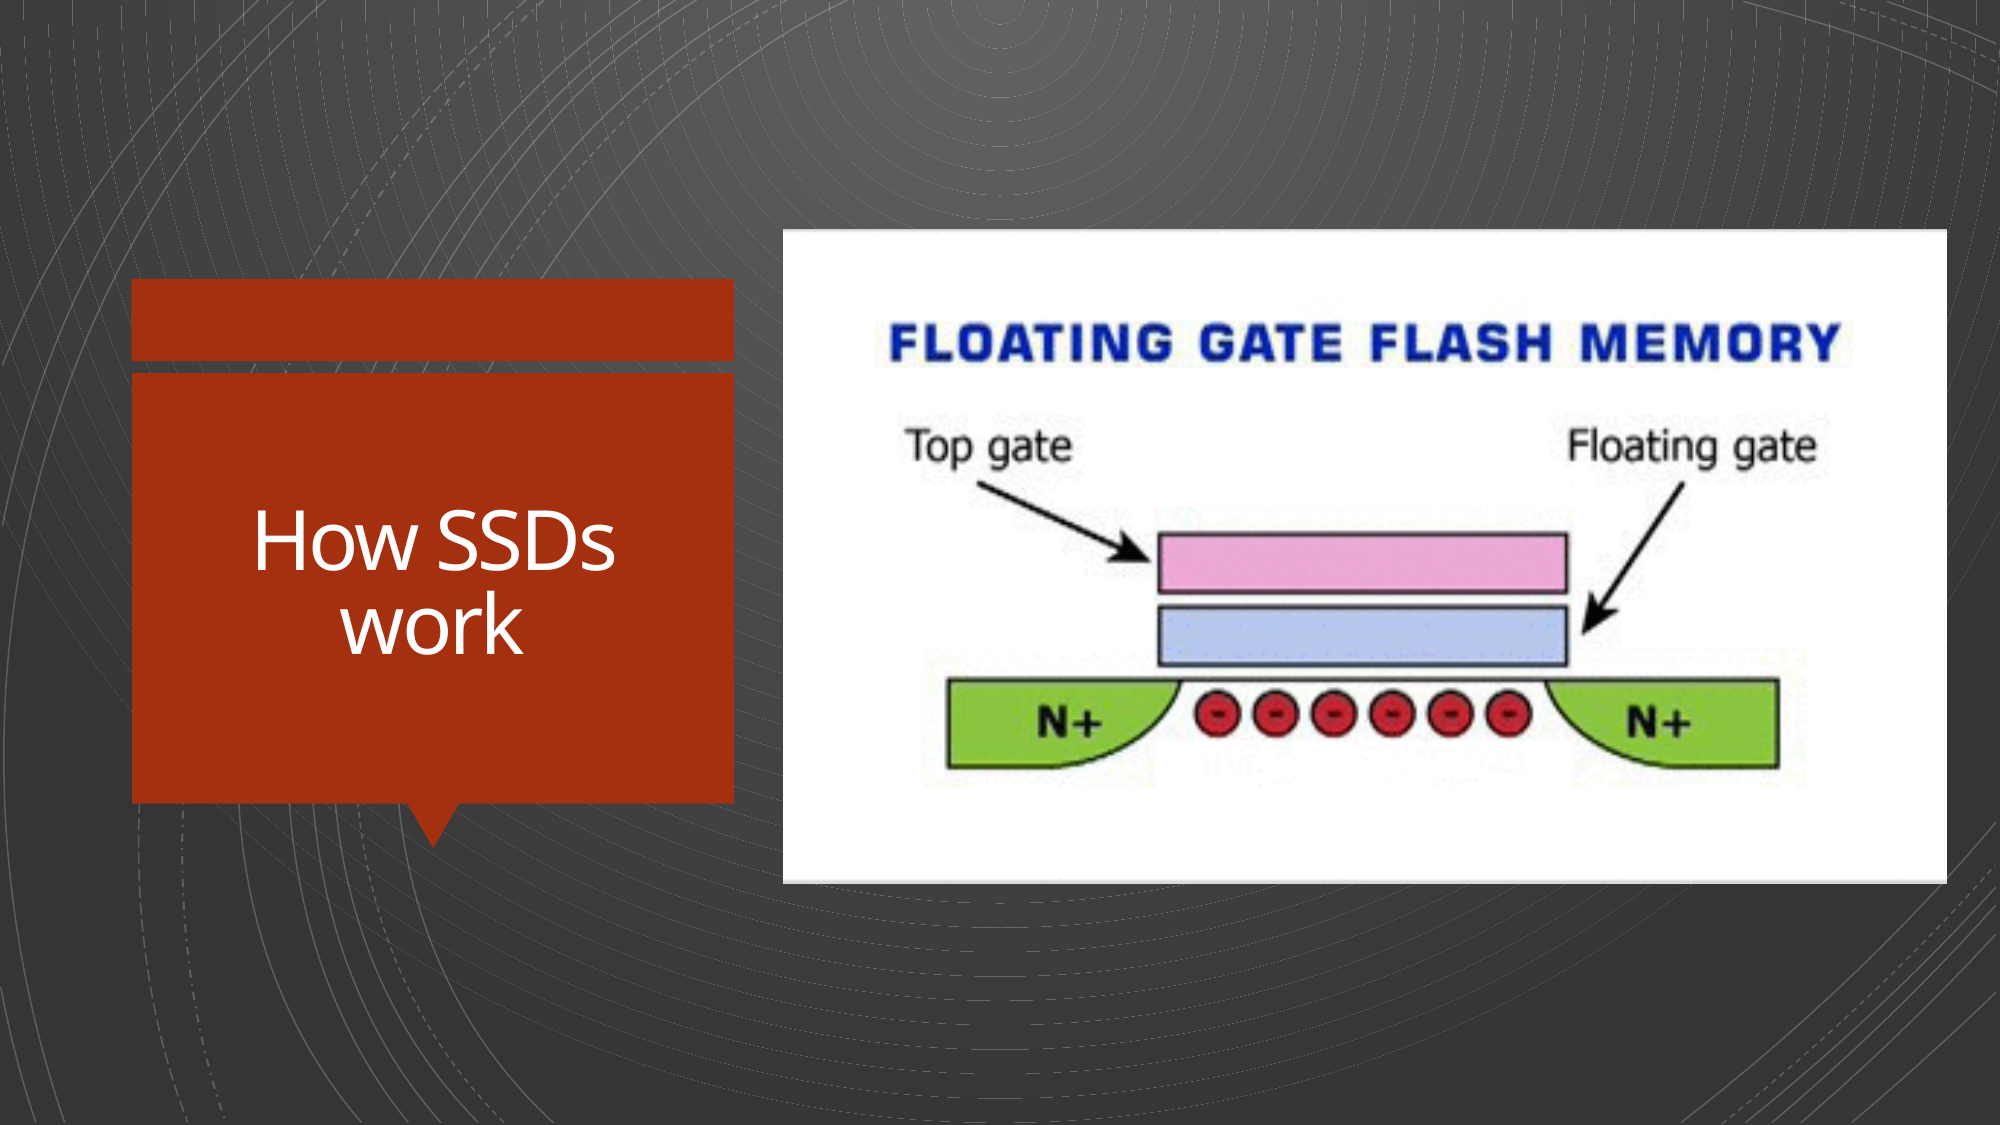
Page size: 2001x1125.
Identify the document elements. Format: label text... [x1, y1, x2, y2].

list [782, 228, 1947, 884]
title How SSDs work [145, 385, 720, 789]
